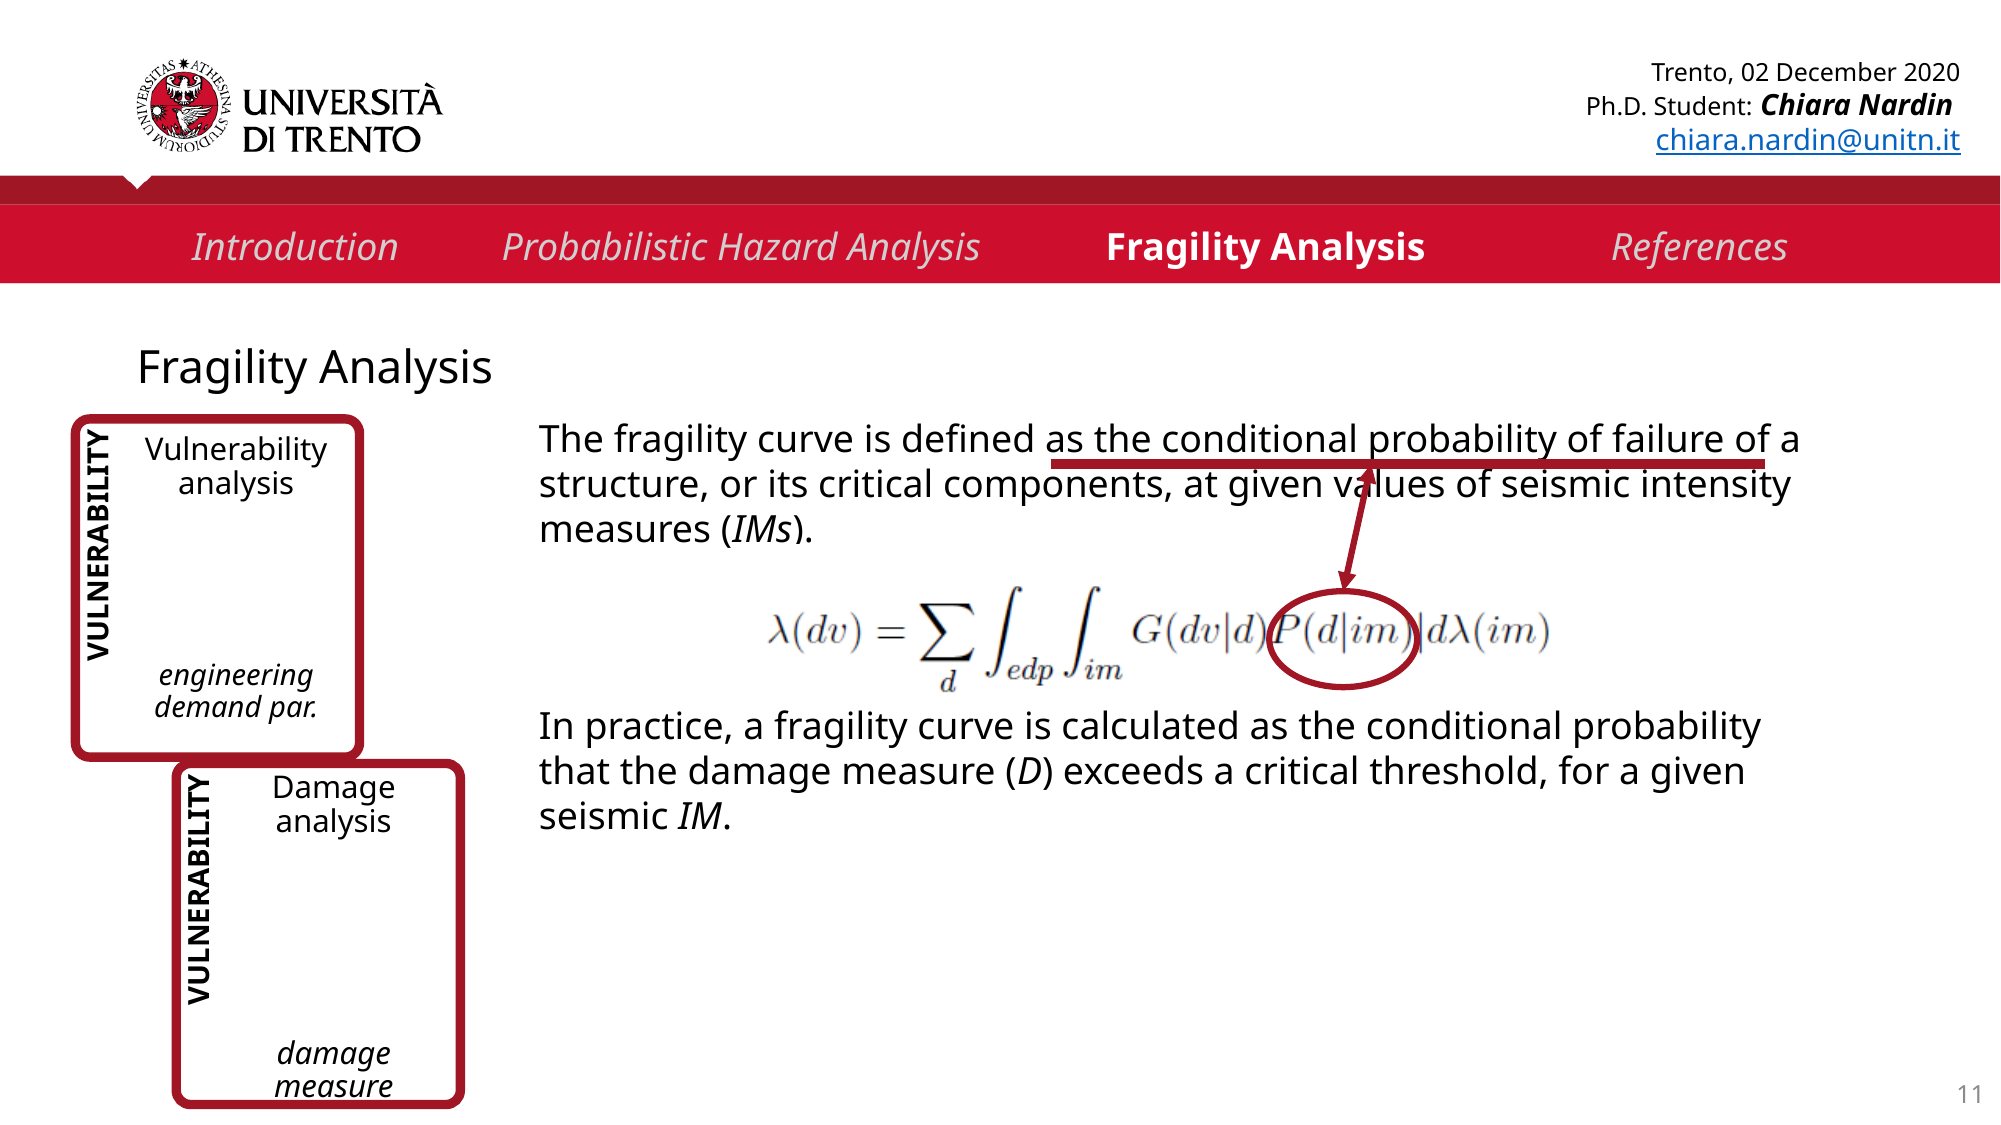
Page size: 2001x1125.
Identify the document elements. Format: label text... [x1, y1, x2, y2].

table_header Probabilistic Hazard Analysis [470, 213, 1013, 273]
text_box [176, 763, 461, 1105]
table_header Introduction [122, 213, 470, 273]
table_header Fragility Analysis [1013, 213, 1518, 273]
slide_number 11 [1857, 1065, 2000, 1125]
picture [0, 0, 2001, 1125]
table_header References [1518, 213, 1881, 273]
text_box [1343, 464, 1372, 592]
text_box Trento, 02 December 2020 Ph.D. Student: Chiara Nardin chiara.nardin@unitn.it [1401, 48, 1976, 169]
list Fragility Analysis [121, 336, 1229, 408]
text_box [75, 418, 360, 764]
